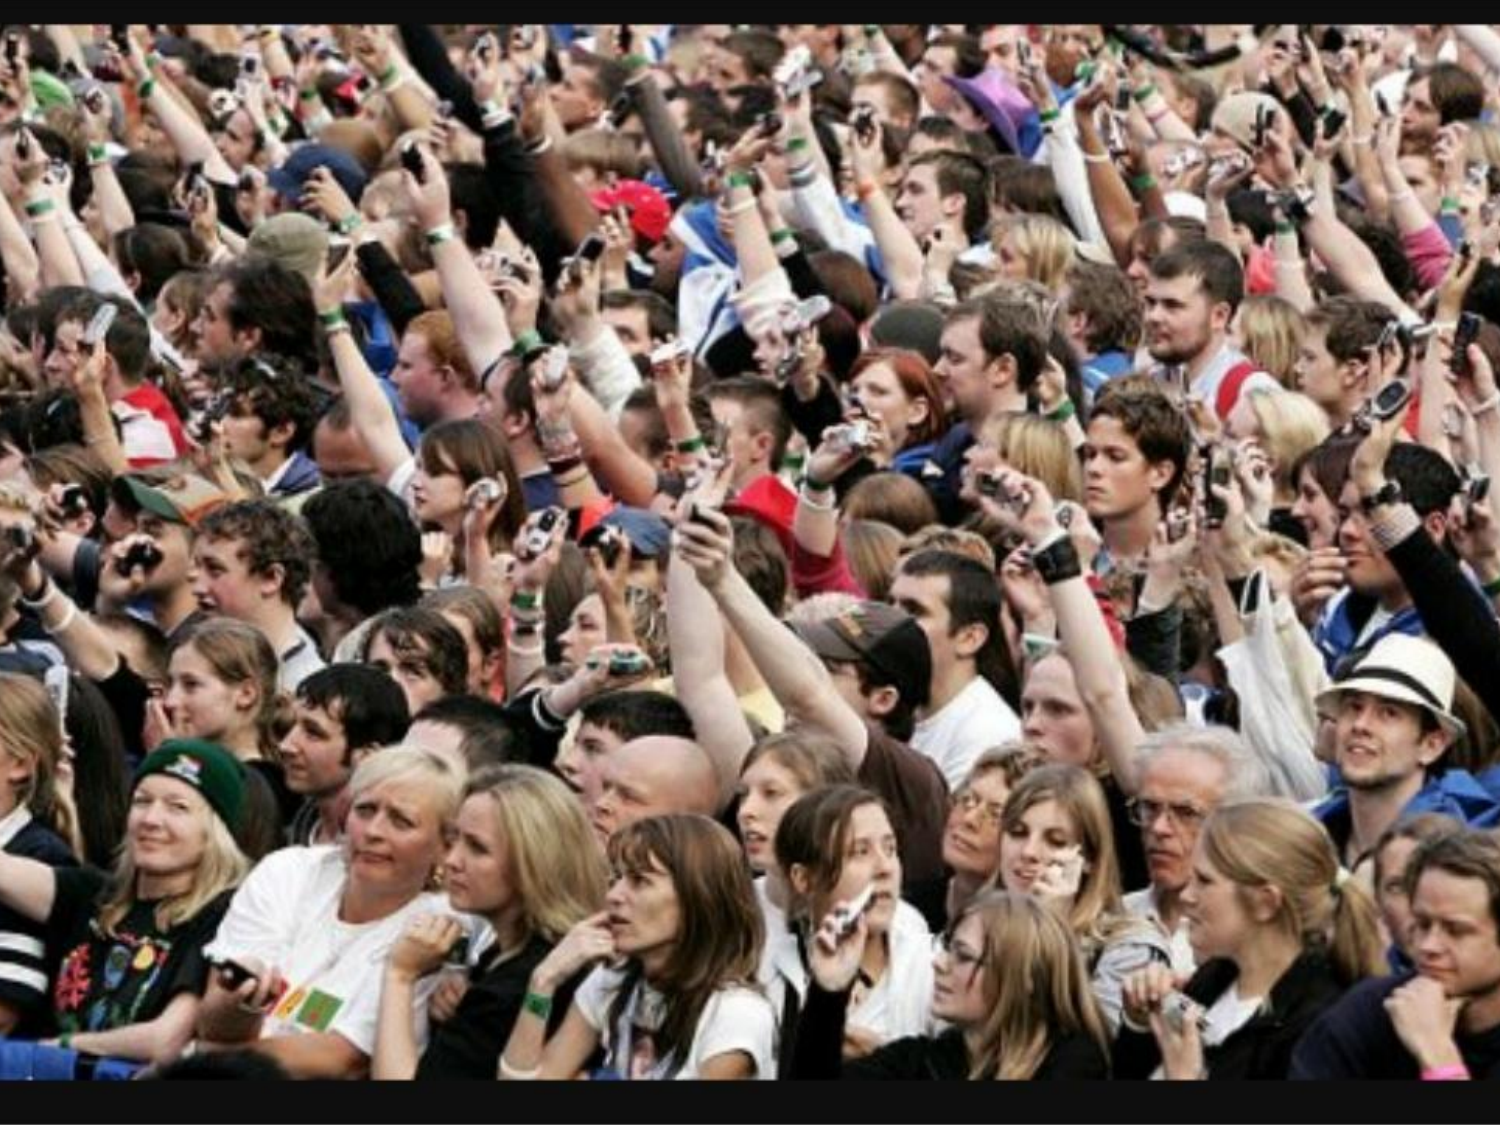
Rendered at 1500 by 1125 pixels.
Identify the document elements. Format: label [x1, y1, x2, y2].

text_box [0, 0, 1500, 1125]
